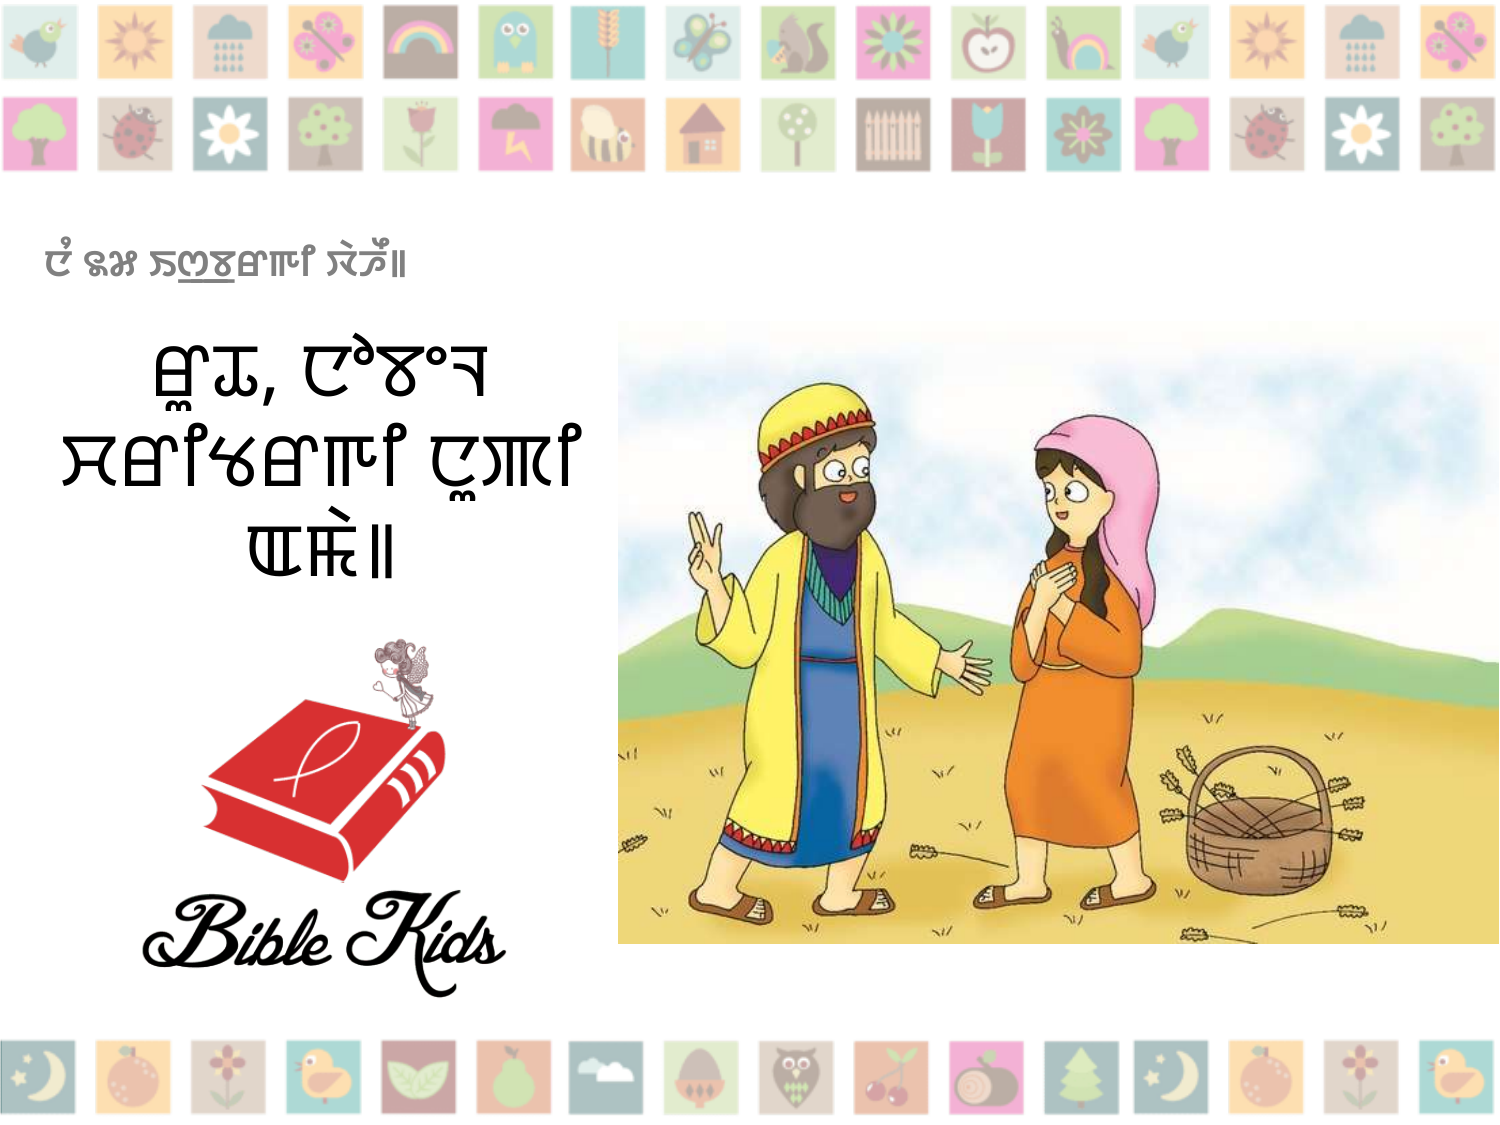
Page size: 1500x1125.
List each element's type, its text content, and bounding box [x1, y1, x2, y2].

picture [618, 321, 1500, 945]
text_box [0, 3, 1500, 181]
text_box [0, 1028, 1500, 1118]
picture [117, 600, 544, 1027]
text_box ꯔꯨꯊ, ꯅꯣꯕꯦꯜ ꯆꯔꯤꯠꯔꯒꯤ ꯅꯨꯄꯤ ꯑꯃꯥ꯫ [0, 314, 644, 600]
text_box ꯅꯪ ꯲꯷ ꯏꯁ꯭ꯕꯔꯒꯤ ꯋꯥꯍꯩ꯫ [29, 231, 543, 292]
